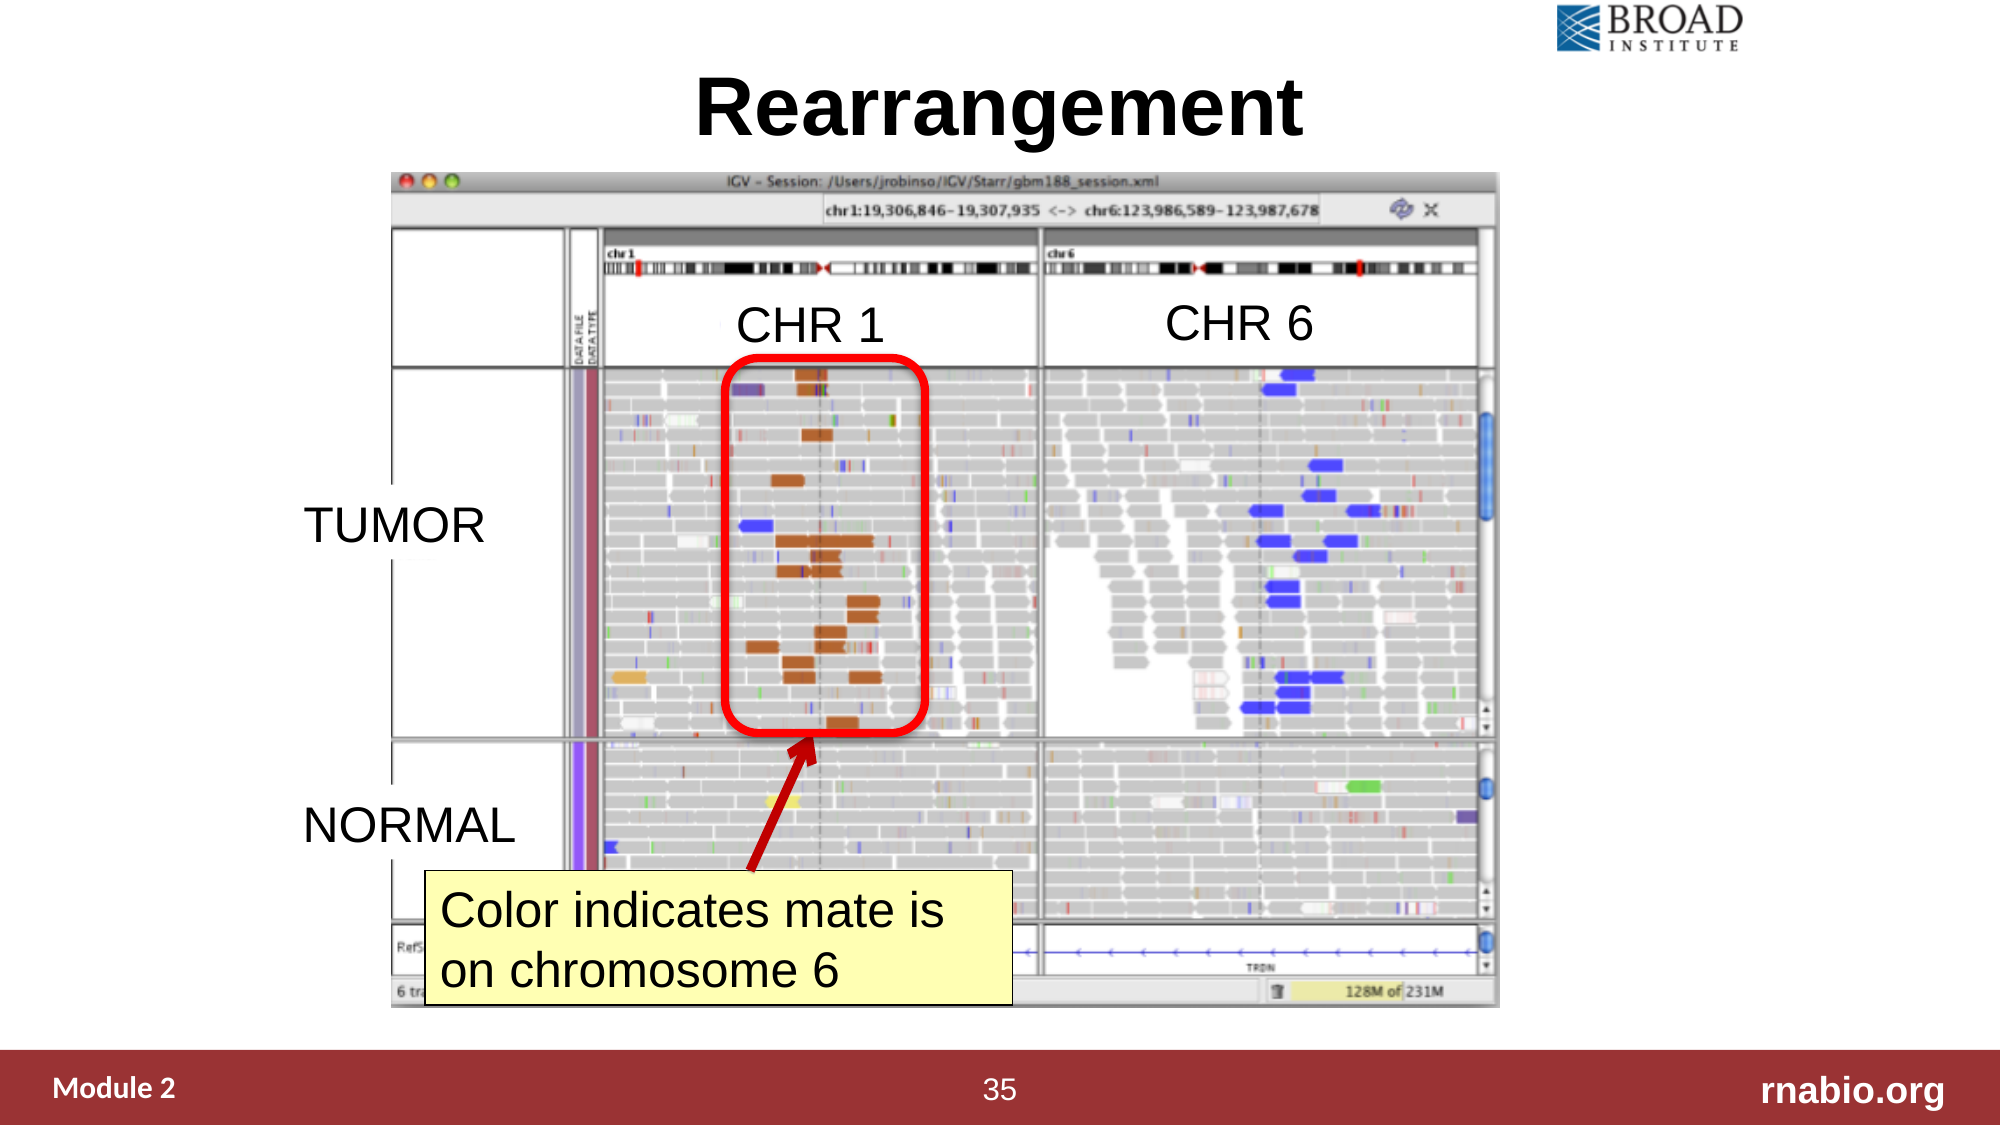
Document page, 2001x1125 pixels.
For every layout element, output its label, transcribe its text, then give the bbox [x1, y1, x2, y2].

picture [391, 172, 1501, 1009]
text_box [749, 732, 813, 871]
text_box TUMOR [288, 484, 386, 560]
picture [1554, 0, 1747, 58]
text_box NORMAL [287, 784, 386, 860]
title Rearrangement [275, 8, 1725, 197]
